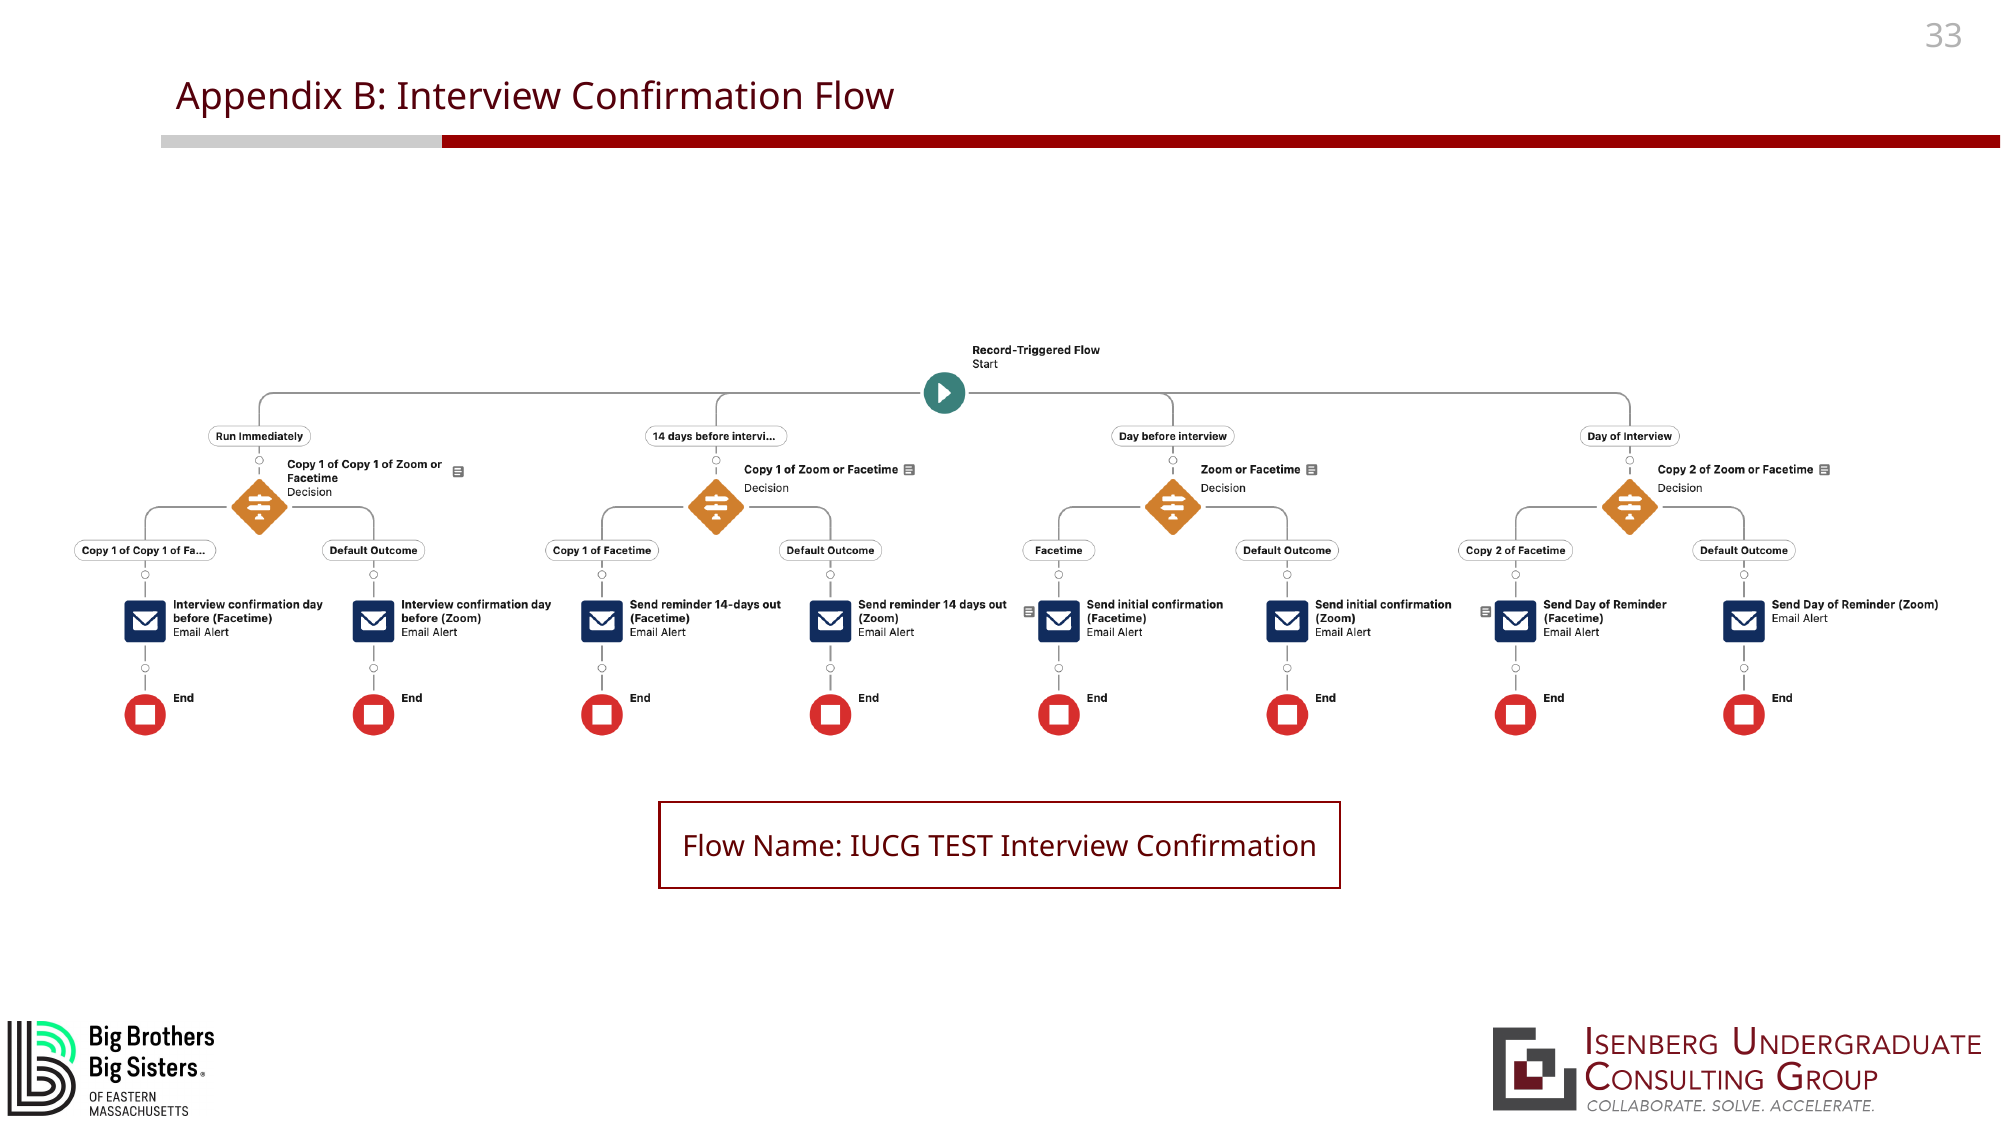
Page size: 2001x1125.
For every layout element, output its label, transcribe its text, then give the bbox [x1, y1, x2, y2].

list Appendix B: Interview Confirmation Flow [161, 69, 1906, 131]
slide_number 33 [1887, 6, 1978, 67]
picture [1461, 979, 2001, 1125]
picture [31, 255, 1969, 870]
text_box Flow Name: IUCG TEST Interview Confirmation [658, 870, 1341, 889]
picture [7, 1021, 214, 1116]
